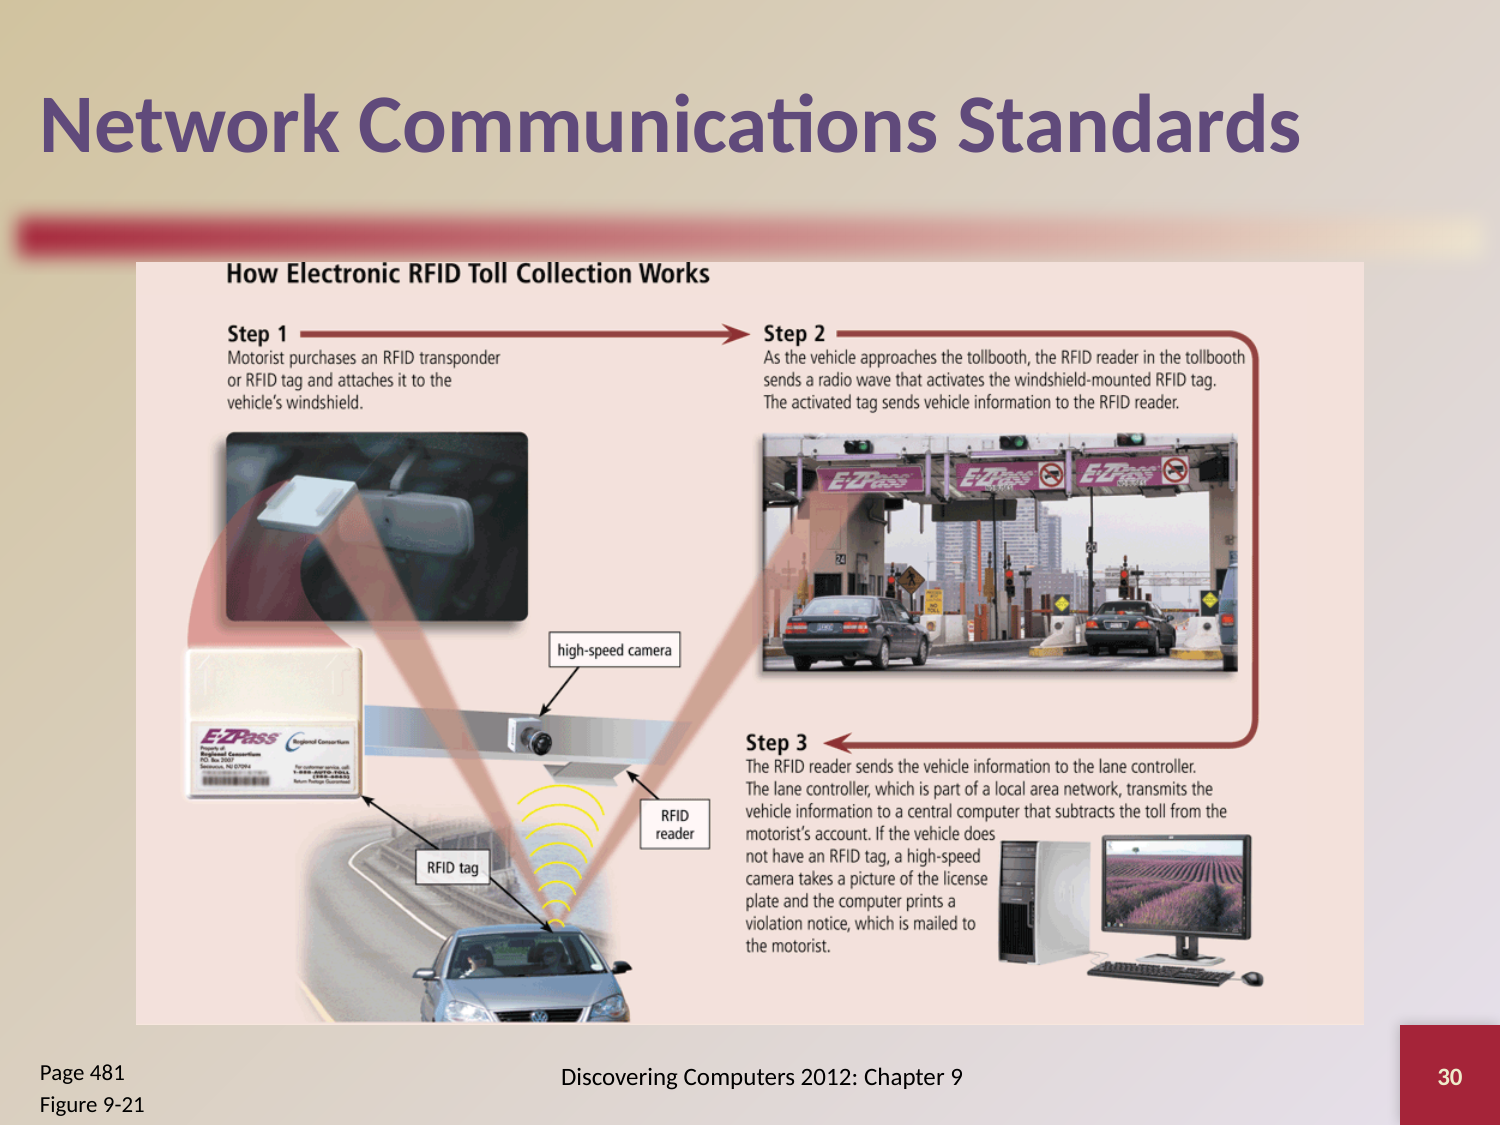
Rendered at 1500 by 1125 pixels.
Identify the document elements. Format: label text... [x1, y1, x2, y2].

title Network Communications Standards [24, 24, 1475, 213]
footer Discovering Computers 2012: Chapter 9 [450, 1037, 1075, 1113]
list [135, 262, 1365, 1026]
slide_number 30 [1400, 1025, 1500, 1125]
list Page 481 Figure 9-21 [24, 1050, 300, 1125]
